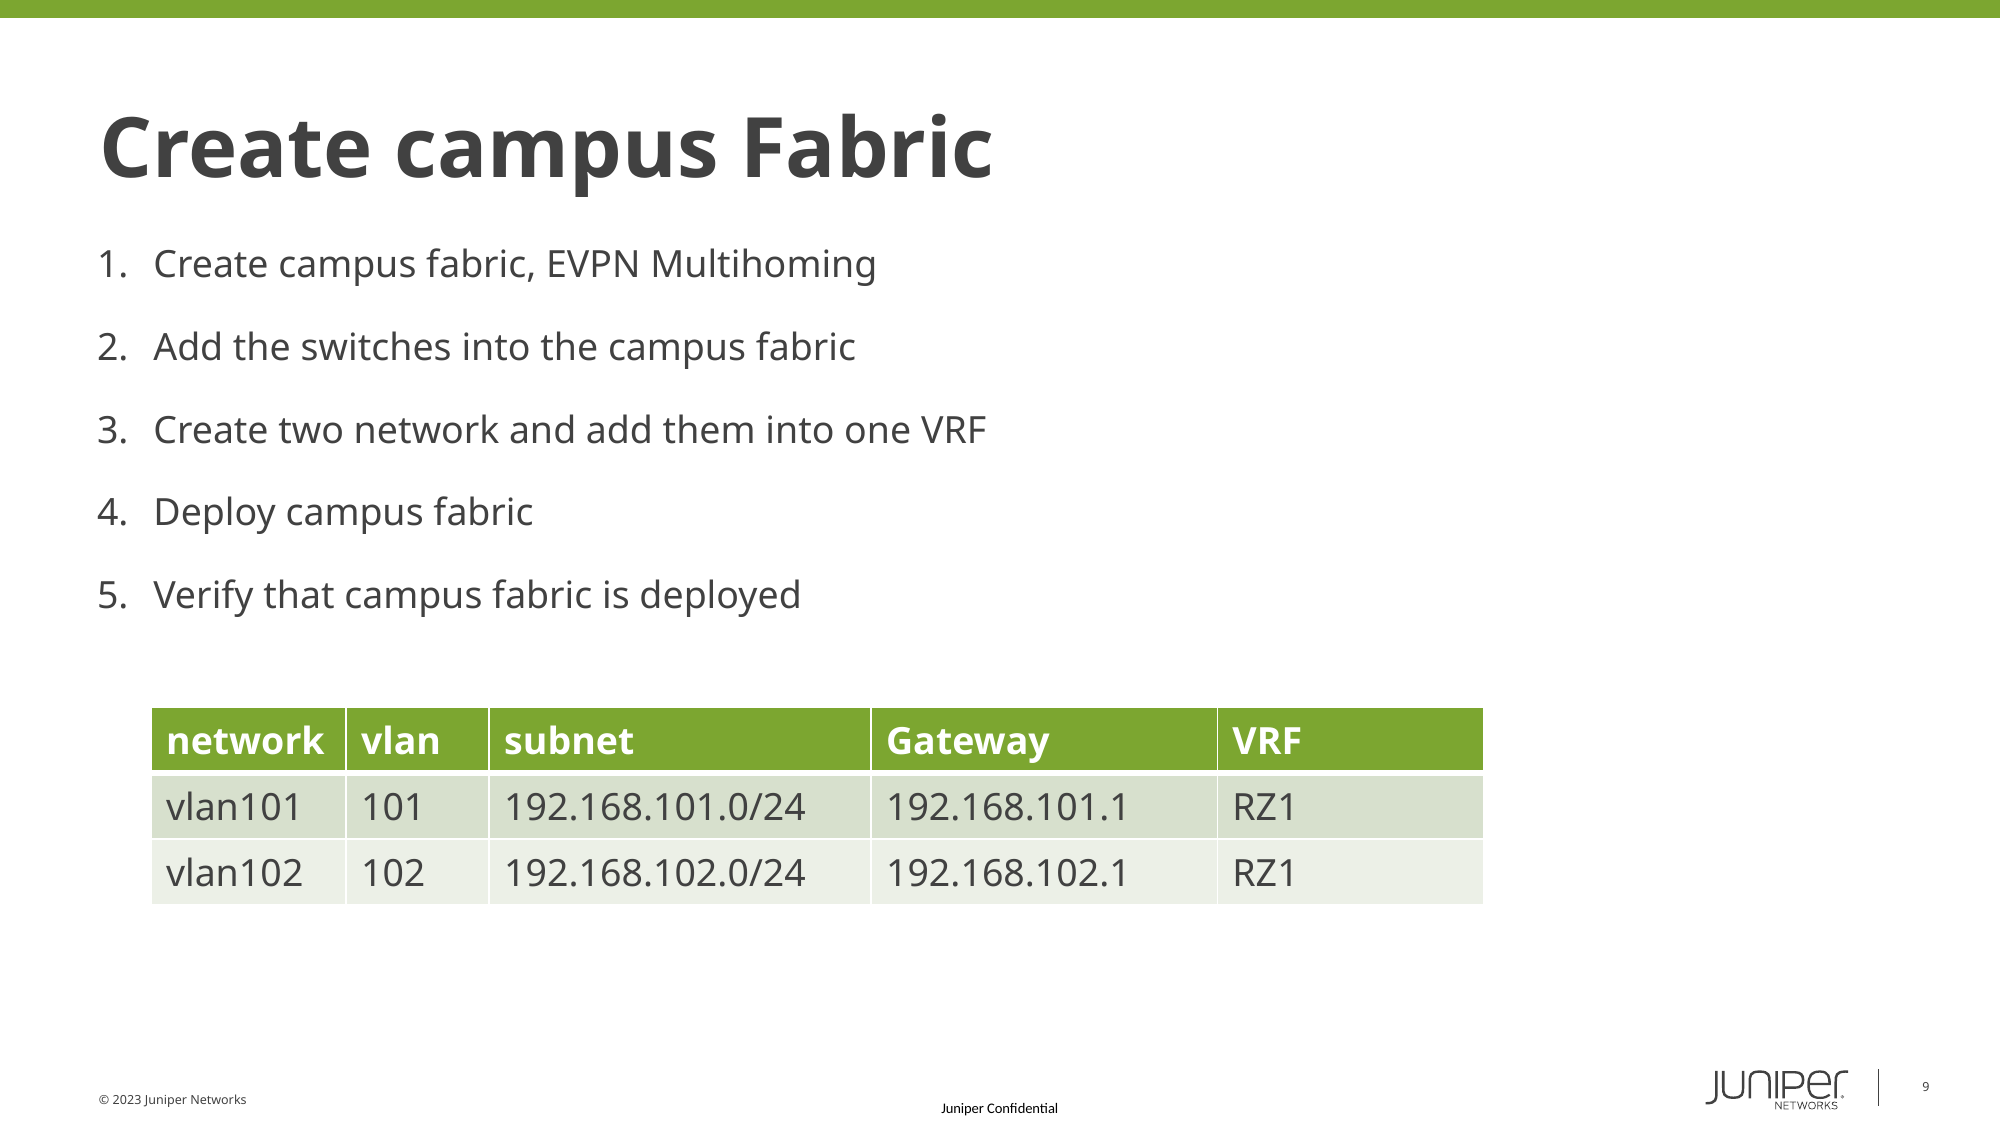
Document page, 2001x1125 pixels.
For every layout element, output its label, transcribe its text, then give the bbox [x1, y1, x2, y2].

table_cell vlan101 [152, 776, 345, 838]
table_cell vlan102 [152, 840, 345, 904]
table_cell 192.168.101.0/24 [490, 776, 870, 838]
table_cell RZ1 [1218, 776, 1483, 838]
table_cell 192.168.101.1 [872, 776, 1217, 838]
table_header subnet [490, 708, 870, 770]
title Create campus Fabric [99, 20, 1916, 196]
table_cell RZ1 [1218, 840, 1483, 904]
table_cell 102 [347, 840, 488, 904]
table_cell 192.168.102.1 [872, 840, 1217, 904]
table_header Gateway [872, 708, 1217, 770]
table_header vlan [347, 708, 488, 770]
table_cell 192.168.102.0/24 [490, 840, 870, 904]
list Create campus fabric, EVPN Multihoming Add the switches into the campus fabric Create two network and add them into one VRF Deploy campus fabric Verify that campus fabric is deployed [97, 235, 1919, 710]
table_header network [152, 708, 345, 770]
table_cell 101 [347, 776, 488, 838]
table_header VRF [1218, 708, 1483, 770]
